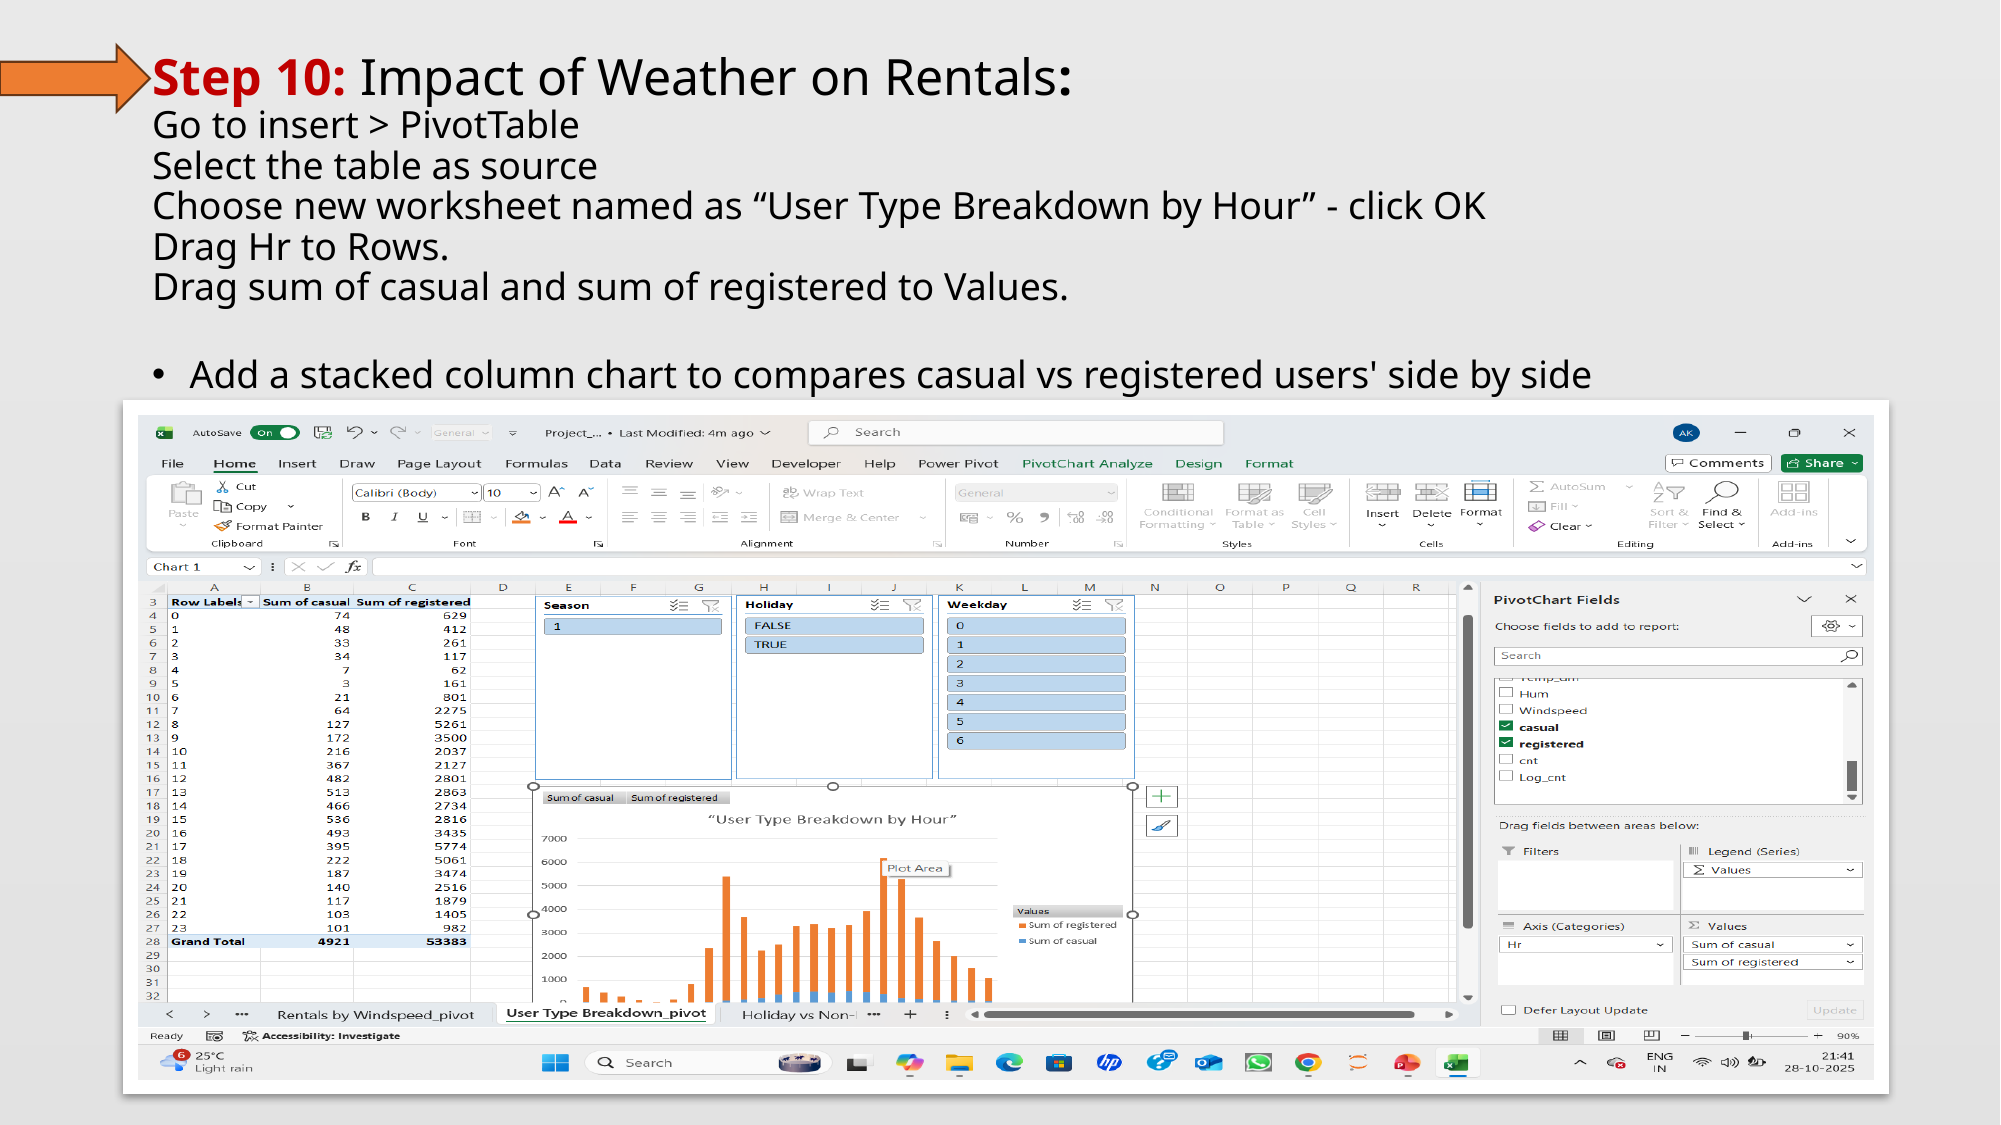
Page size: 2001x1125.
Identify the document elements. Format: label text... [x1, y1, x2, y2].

text_box Step 10: Impact of Weather on Rentals: Go to insert > PivotTable Select the table as source Choose new worksheet named as “User Type Breakdown by Hour” - click OK Drag Hr to Rows. Drag sum of casual and sum of registered to Values. [137, 45, 1875, 349]
text_box [0, 42, 152, 115]
picture [137, 414, 1875, 1080]
text_box Add a stacked column chart to compares casual vs registered users' side by side [137, 348, 1863, 398]
